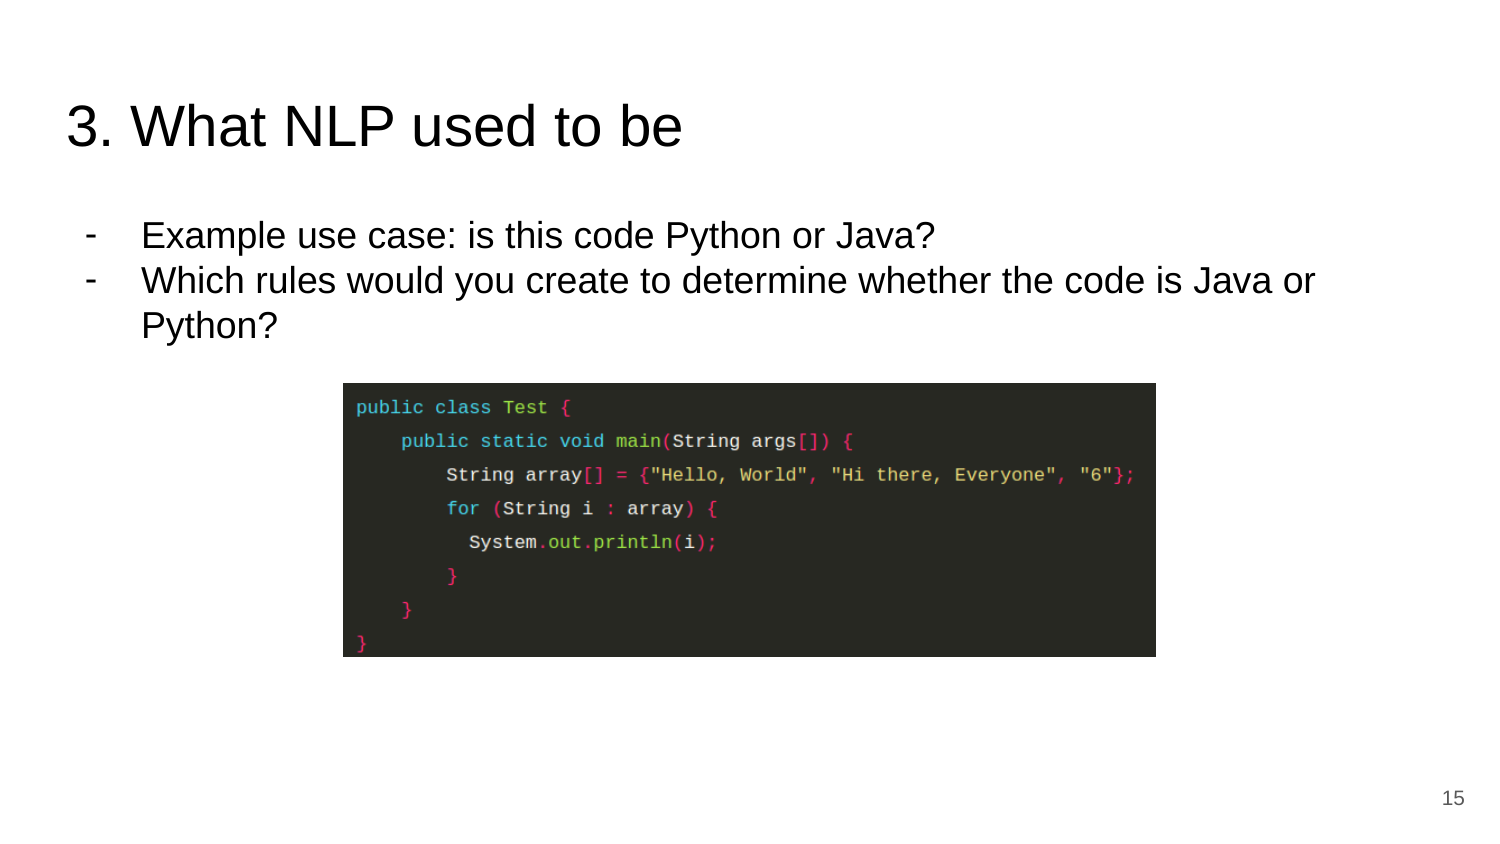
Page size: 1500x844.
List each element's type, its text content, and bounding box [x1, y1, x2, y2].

slide_number ‹#› [1389, 764, 1480, 830]
picture [343, 382, 1157, 657]
list Example use case: is this code Python or Java? Which rules would you create to determine whether the code is Java or Python? [51, 189, 1449, 750]
title 3. What NLP used to be [51, 72, 1449, 167]
